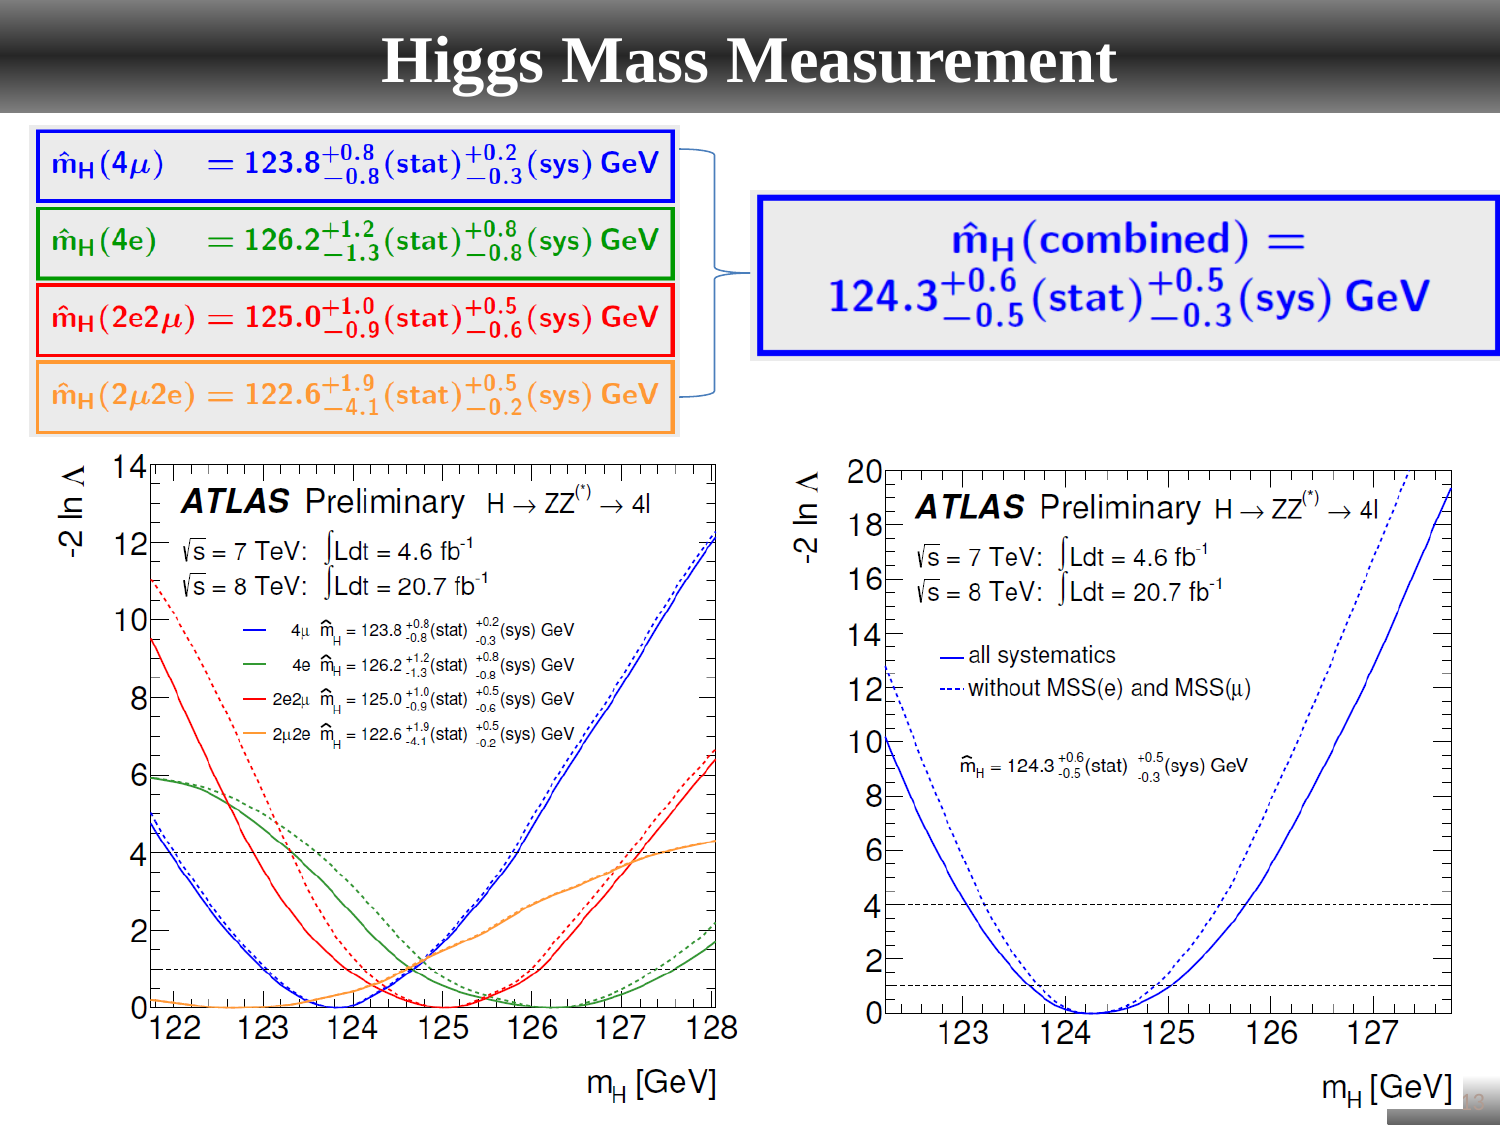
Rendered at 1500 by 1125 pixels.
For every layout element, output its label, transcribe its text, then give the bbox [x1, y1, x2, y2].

picture [785, 455, 1463, 1110]
slide_number 13 [1387, 1074, 1500, 1125]
picture [749, 190, 1500, 361]
picture [29, 125, 680, 437]
title Higgs Mass Measurement [0, 0, 1500, 113]
picture [52, 448, 739, 1105]
text_box [684, 148, 744, 398]
